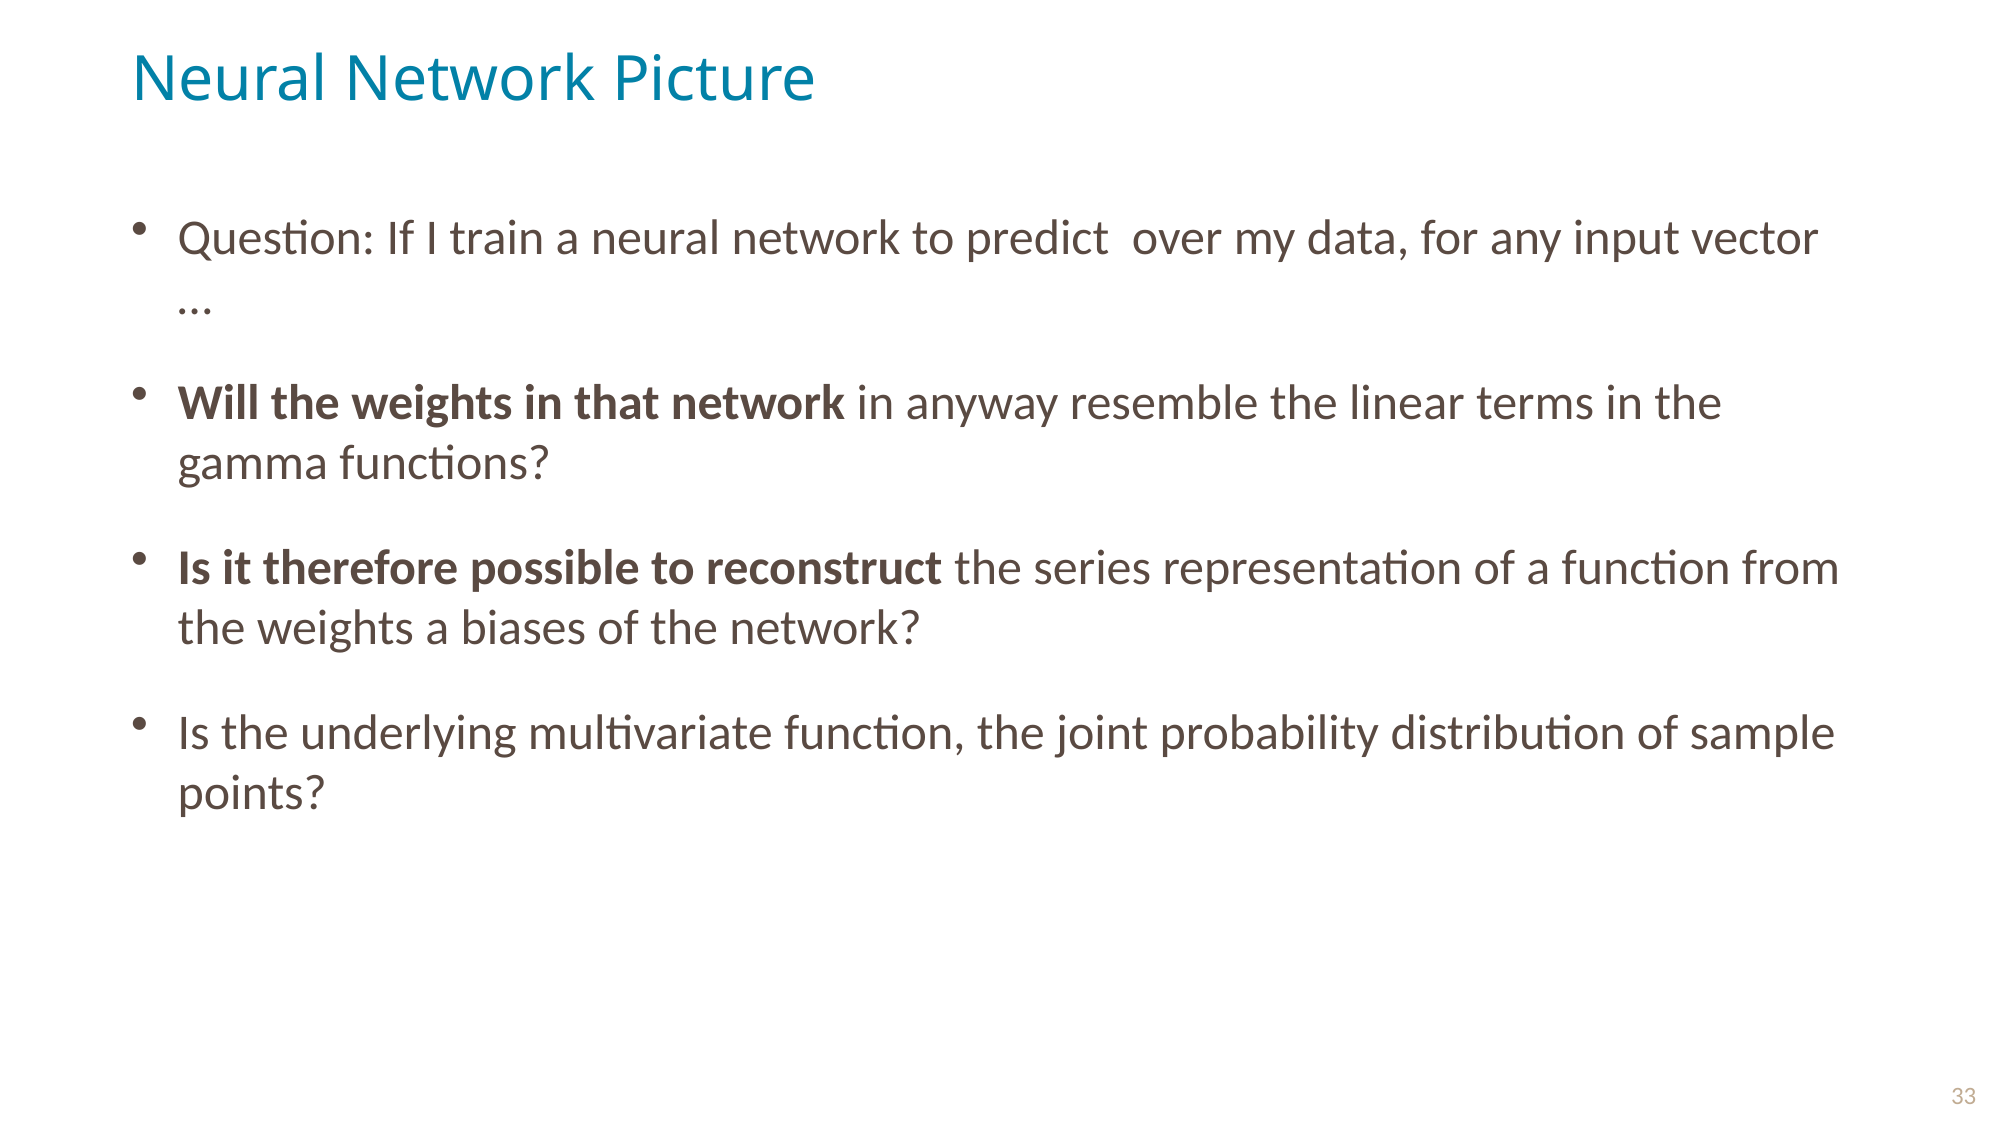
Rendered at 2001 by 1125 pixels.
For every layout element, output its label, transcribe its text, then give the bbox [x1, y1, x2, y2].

title Neural Network Picture [116, 11, 1992, 152]
slide_number 33 [1524, 1065, 1992, 1125]
